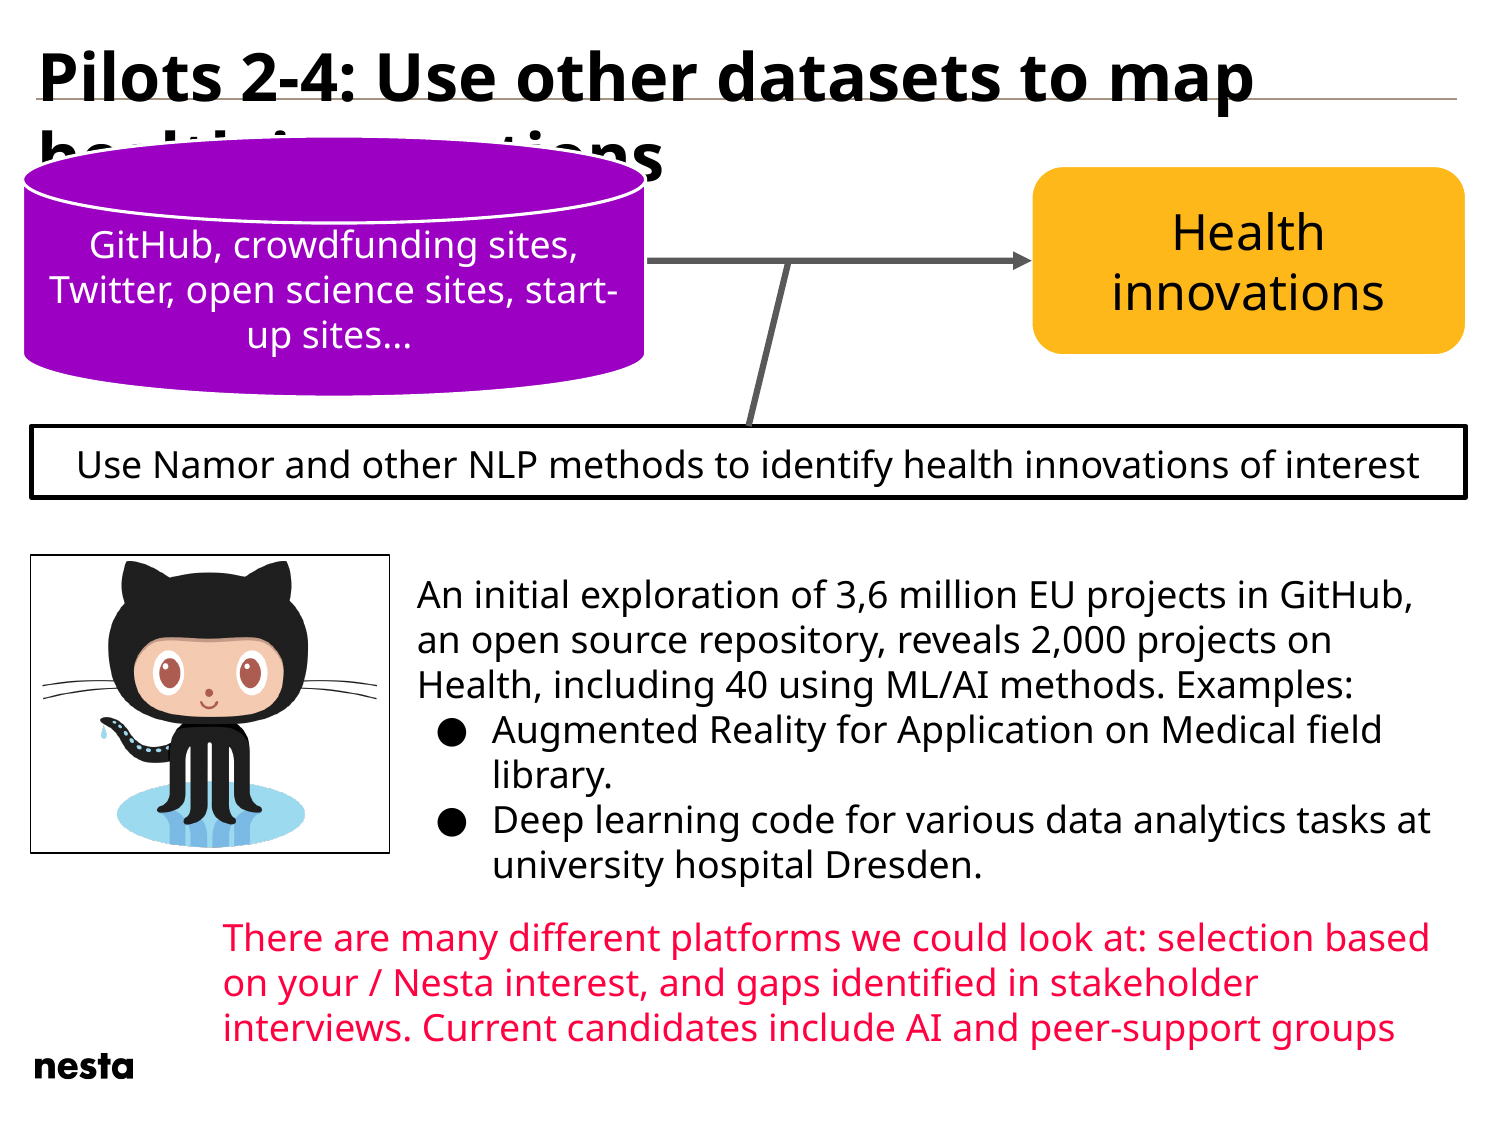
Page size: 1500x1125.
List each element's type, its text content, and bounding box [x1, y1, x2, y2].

text_box Health innovations [1031, 166, 1466, 355]
subtitle Pilots 2-4: Use other datasets to map health innovations [22, 19, 1457, 91]
text_box There are many different platforms we could look at: selection based on your / Nesta interest, and gaps identified in stakeholder interviews. Current candidates include AI and peer-support groups [207, 876, 1457, 1088]
text_box Use Namor and other NLP methods to identify health innovations of interest [31, 426, 1466, 498]
picture [35, 1052, 134, 1080]
picture [31, 555, 389, 853]
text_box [748, 260, 789, 427]
text_box An initial exploration of 3,6 million EU projects in GitHub, an open source repository, reveals 2,000 projects on Health, including 40 using ML/AI methods. Examples: Augmented Reality for Application on Medical field library. Deep learning code for various data analytics tasks at university hospital Dresden. [401, 555, 1466, 899]
text_box GitHub, crowdfunding sites, Twitter, open science sites, start-up sites... [22, 136, 646, 398]
